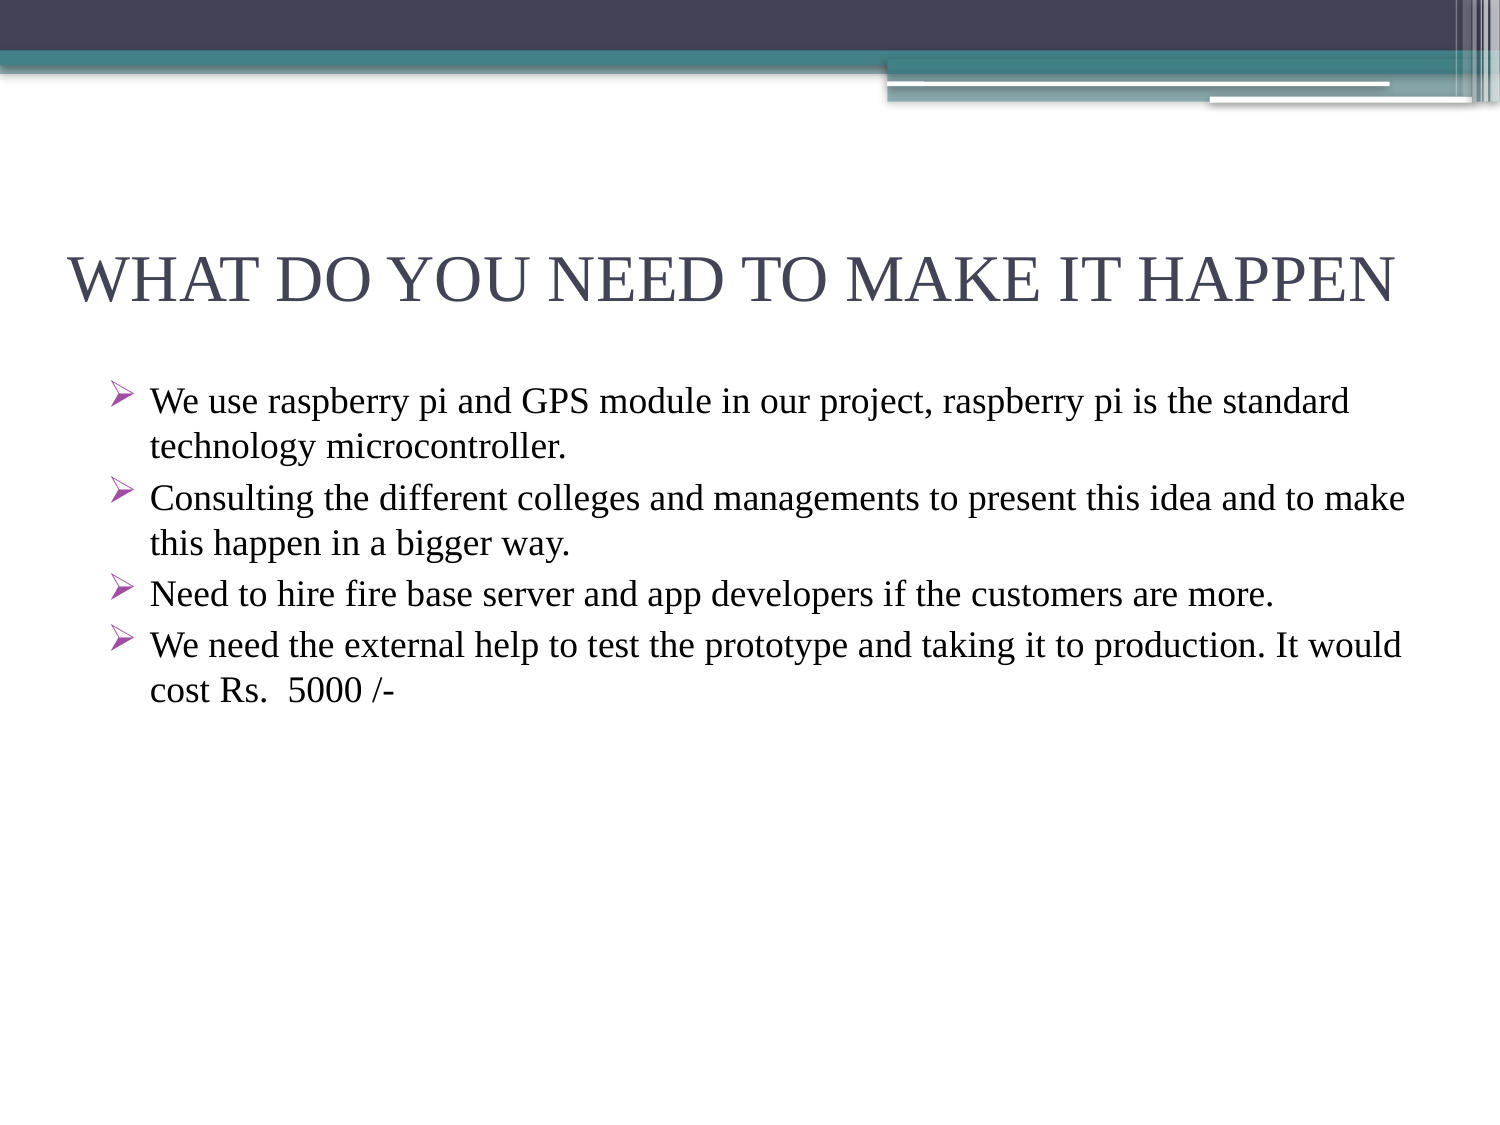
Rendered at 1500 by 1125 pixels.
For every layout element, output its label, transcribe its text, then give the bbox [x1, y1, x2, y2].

title WHAT DO YOU NEED TO MAKE IT HAPPEN [53, 187, 1425, 363]
list We use raspberry pi and GPS module in our project, raspberry pi is the standard technology microcontroller. Consulting the different colleges and managements to present this idea and to make this happen in a bigger way. Need to hire fire base server and app developers if the customers are more. We need the external help to test the prototype and taking it to production. It would cost Rs. 5000 /- [75, 368, 1425, 1079]
